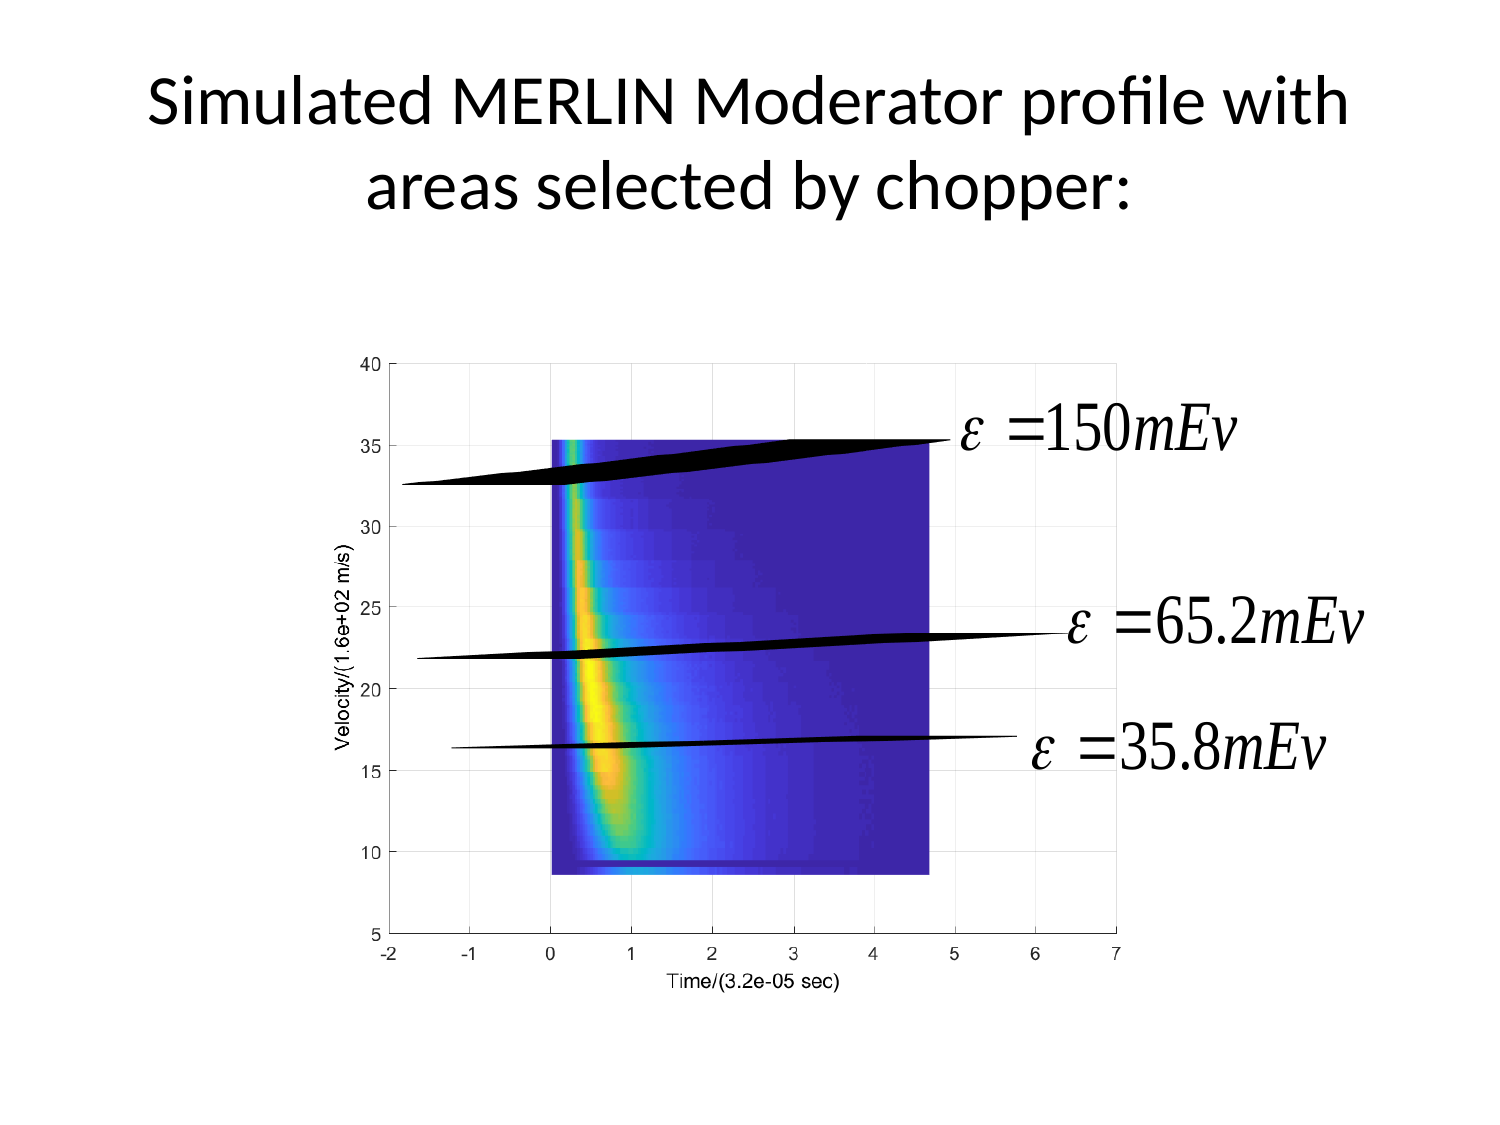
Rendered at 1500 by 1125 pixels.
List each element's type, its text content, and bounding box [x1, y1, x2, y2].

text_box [950, 385, 1252, 469]
picture [265, 310, 1203, 1008]
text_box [1056, 577, 1378, 662]
title Simulated MERLIN Moderator profile with areas selected by chopper: [75, 45, 1425, 233]
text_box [1021, 703, 1337, 788]
